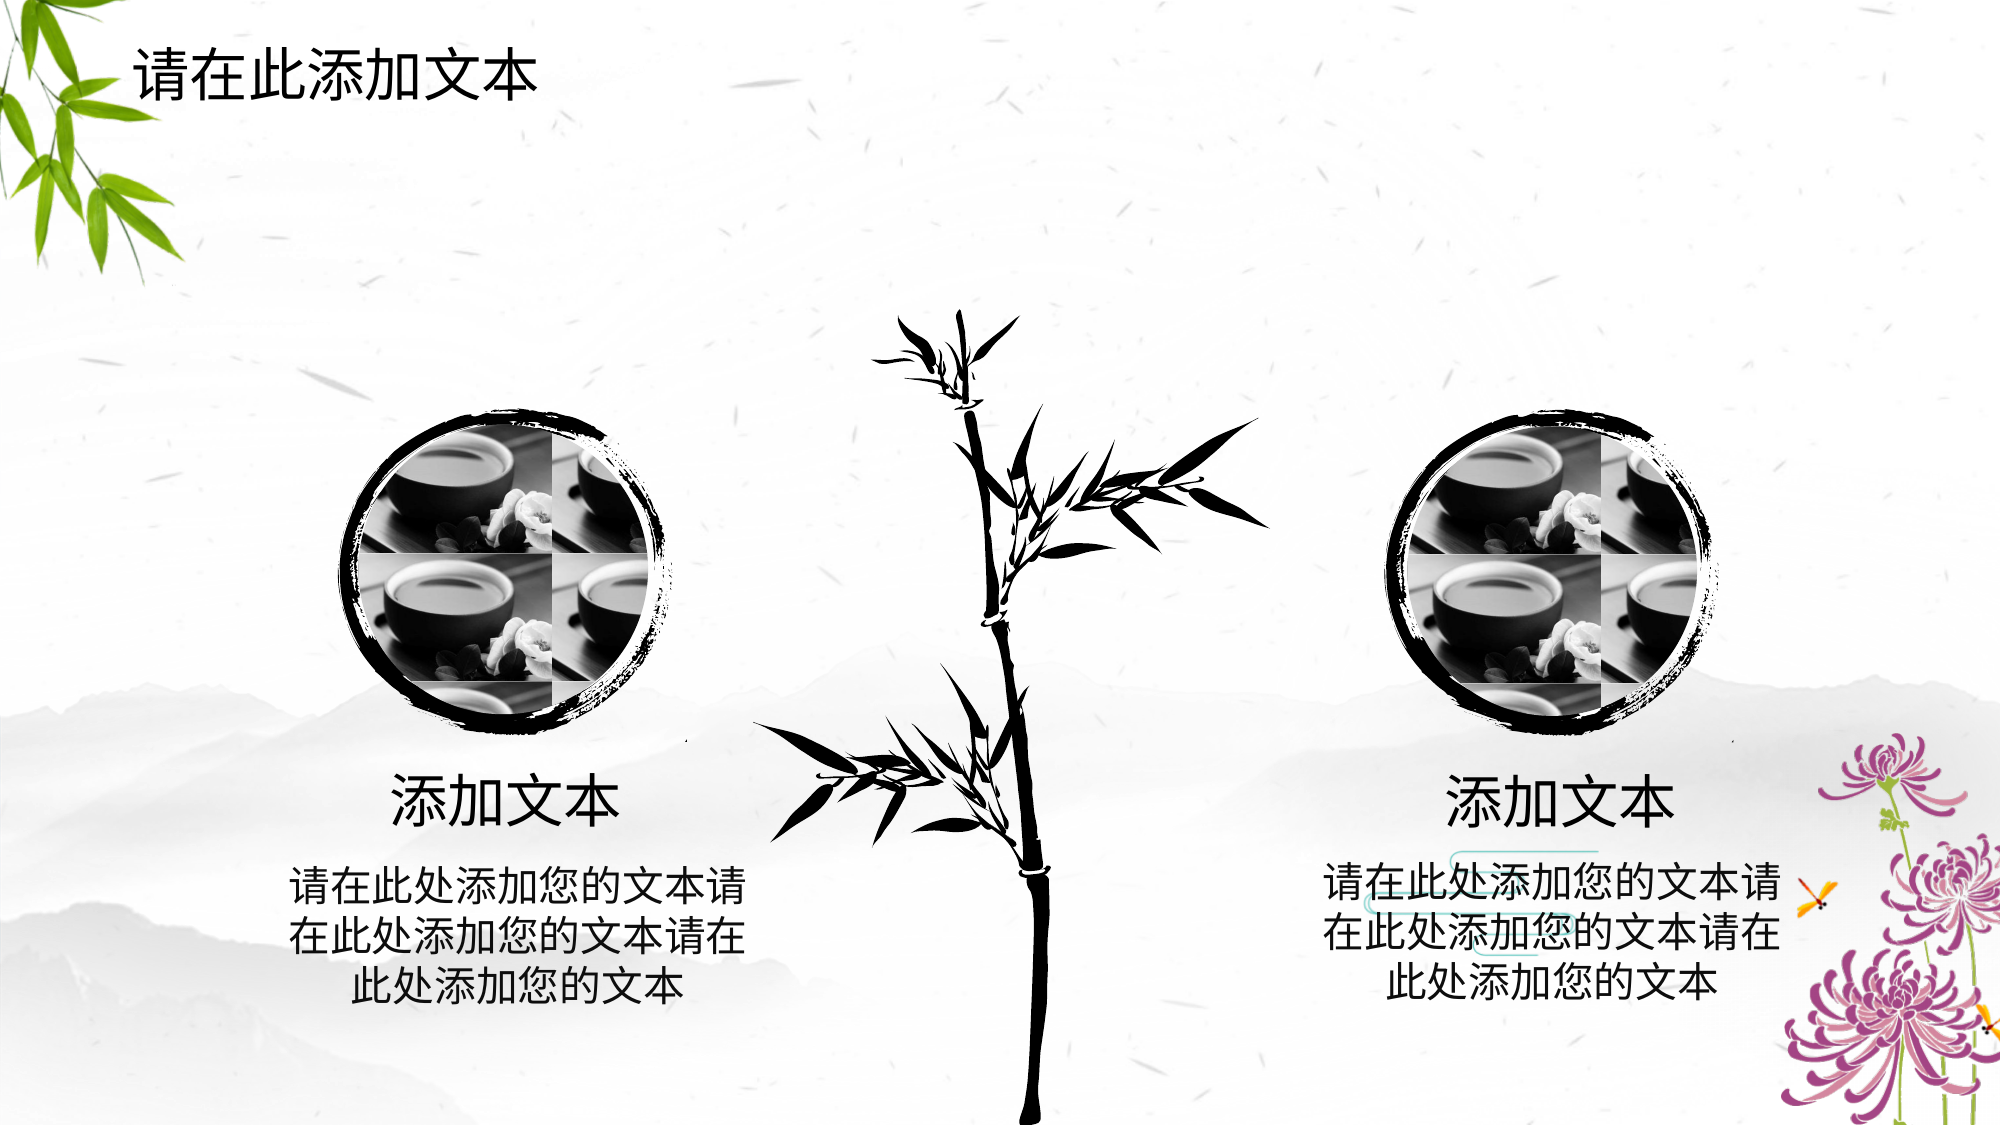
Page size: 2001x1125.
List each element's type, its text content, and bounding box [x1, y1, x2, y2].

text_box 请在此处添加您的文本请在此处添加您的文本请在此处添加您的文本 [260, 852, 776, 1018]
text_box 添加文本 [374, 757, 650, 842]
picture [0, 0, 2000, 1125]
text_box 请在此处添加您的文本请在此处添加您的文本请在此处添加您的文本 [1294, 848, 1722, 1013]
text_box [760, 674, 1049, 895]
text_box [870, 309, 1271, 1125]
text_box 添加文本 [1429, 757, 1705, 843]
text_box 请在此添加文本 [173, 30, 564, 116]
